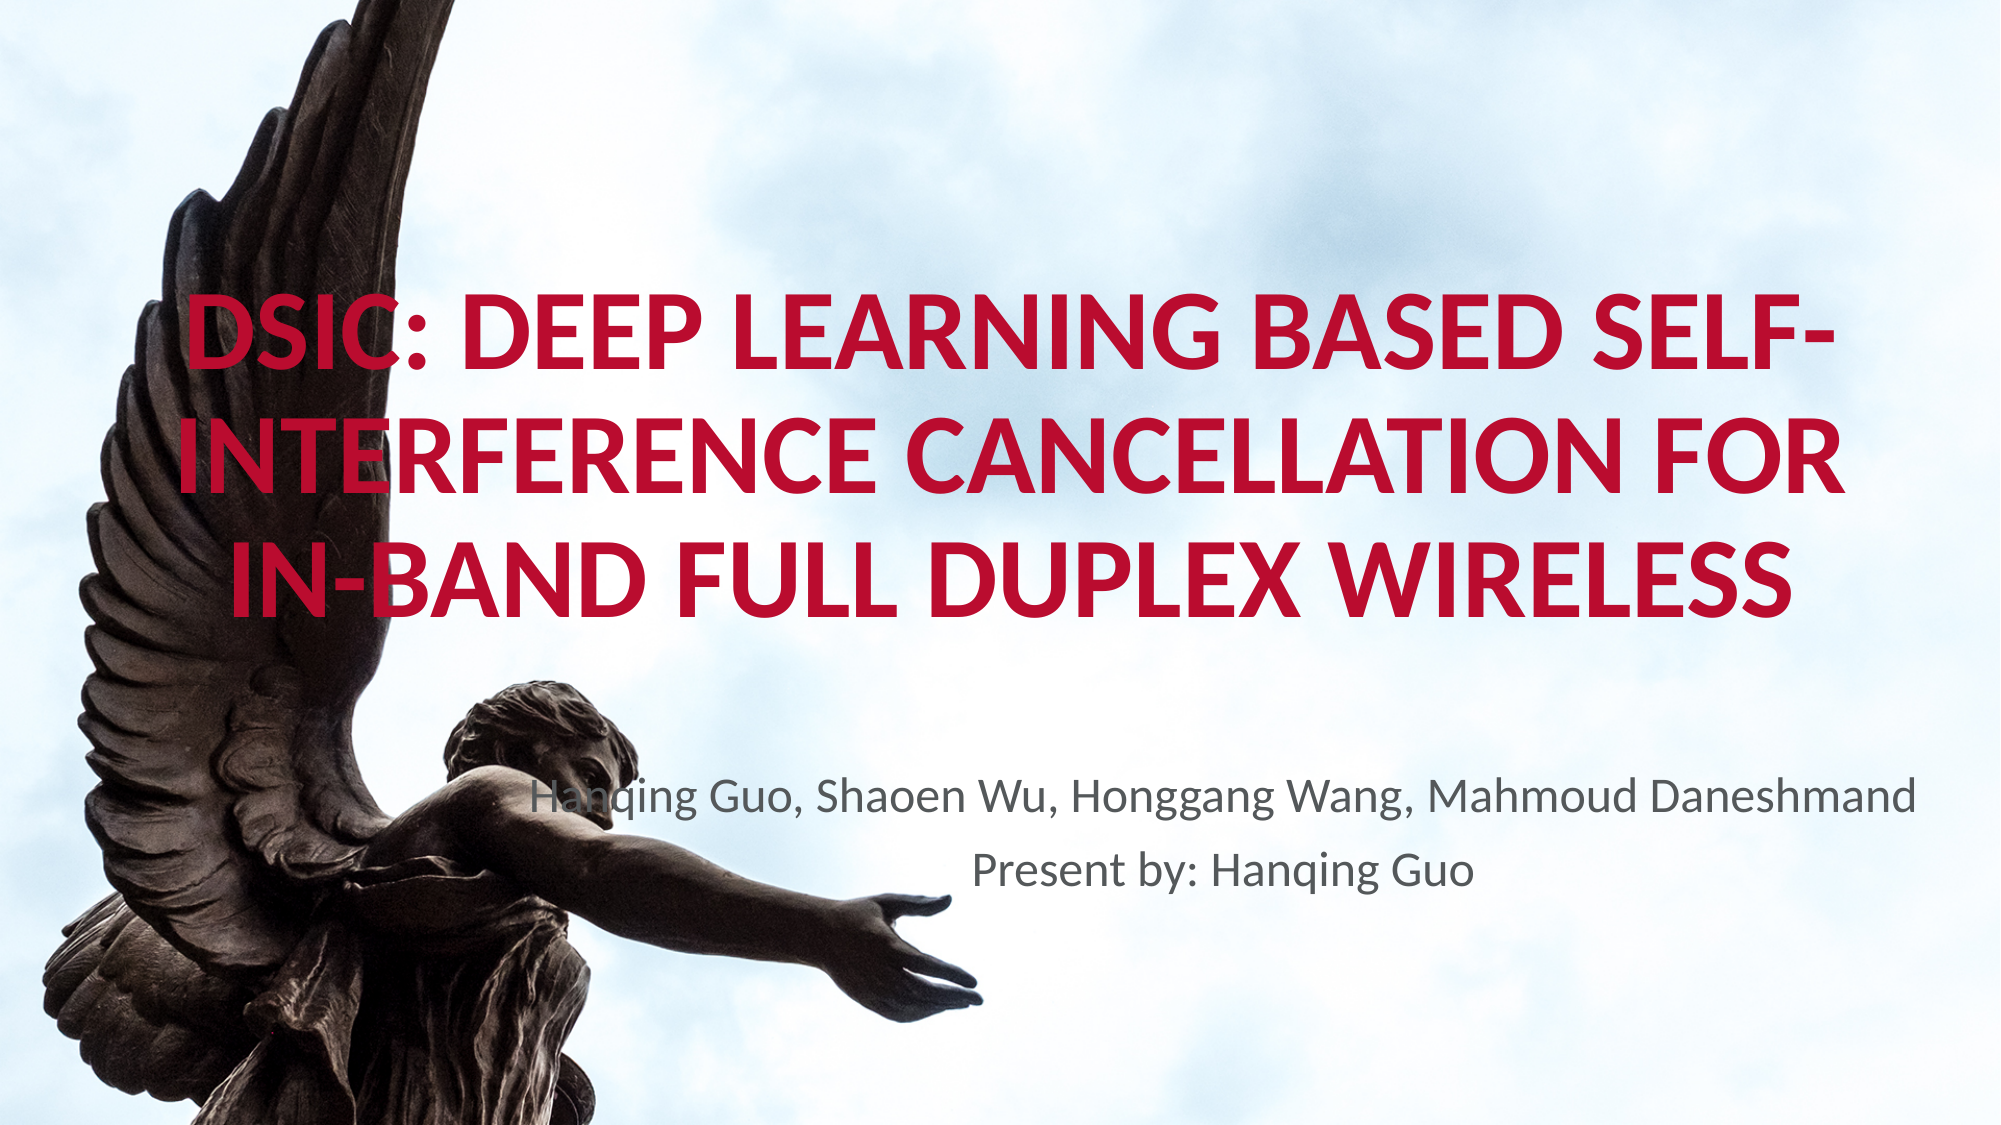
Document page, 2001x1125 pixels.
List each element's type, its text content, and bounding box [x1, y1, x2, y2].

picture [0, 0, 2000, 1125]
title DSIC: Deep Learning based Self-Interference Cancellation for In-Band Full Duplex Wireless [147, 258, 1875, 651]
subtitle Hanqing Guo, Shaoen Wu, Honggang Wang, Mahmoud Daneshmand Present by: Hanqing Guo [473, 761, 1974, 1033]
